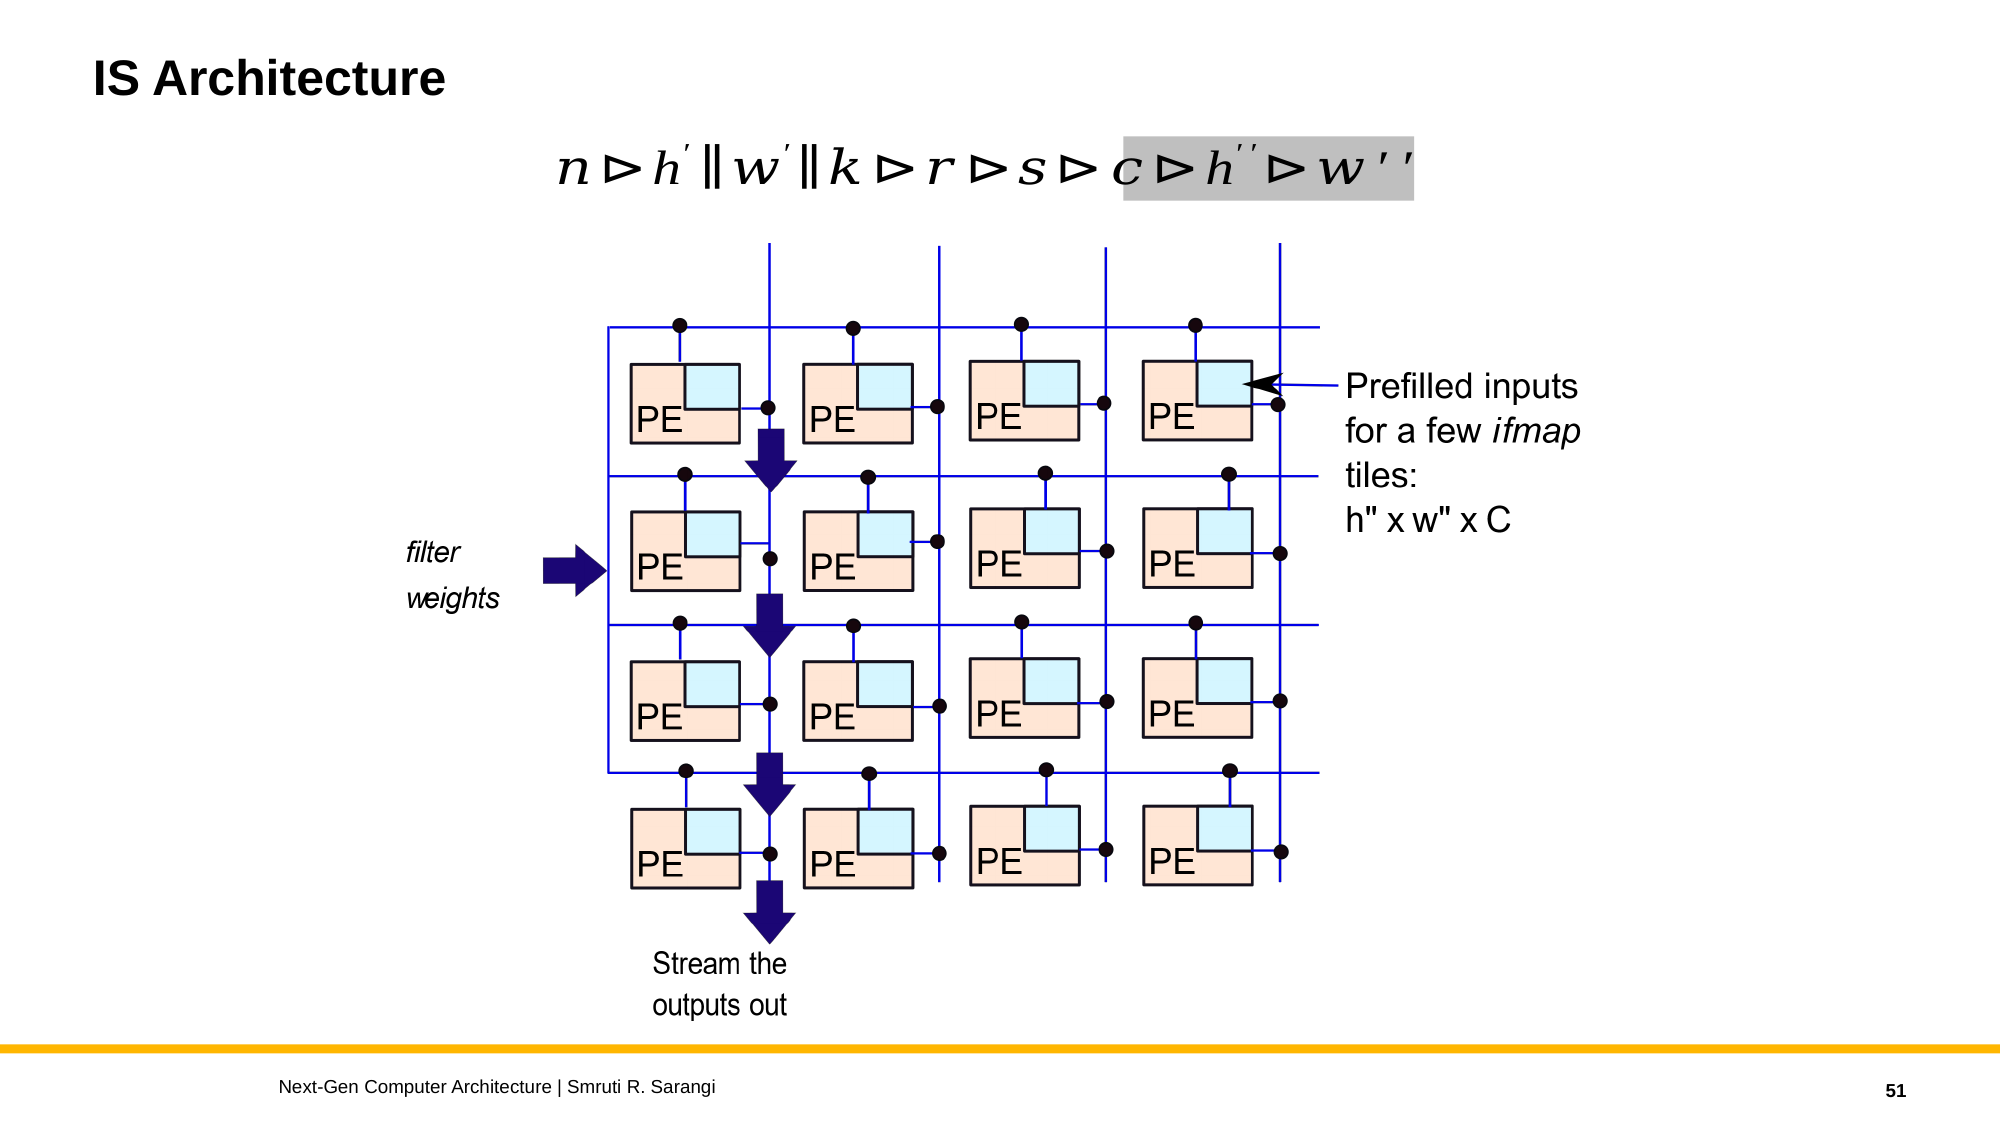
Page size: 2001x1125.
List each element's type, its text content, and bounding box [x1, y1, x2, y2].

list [379, 243, 1613, 1022]
footer Next-Gen Computer Architecture | Smruti R. Sarangi [263, 1067, 1464, 1105]
title IS Architecture [78, 45, 1578, 180]
slide_number 51 [1711, 1071, 1922, 1109]
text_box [555, 136, 1415, 201]
